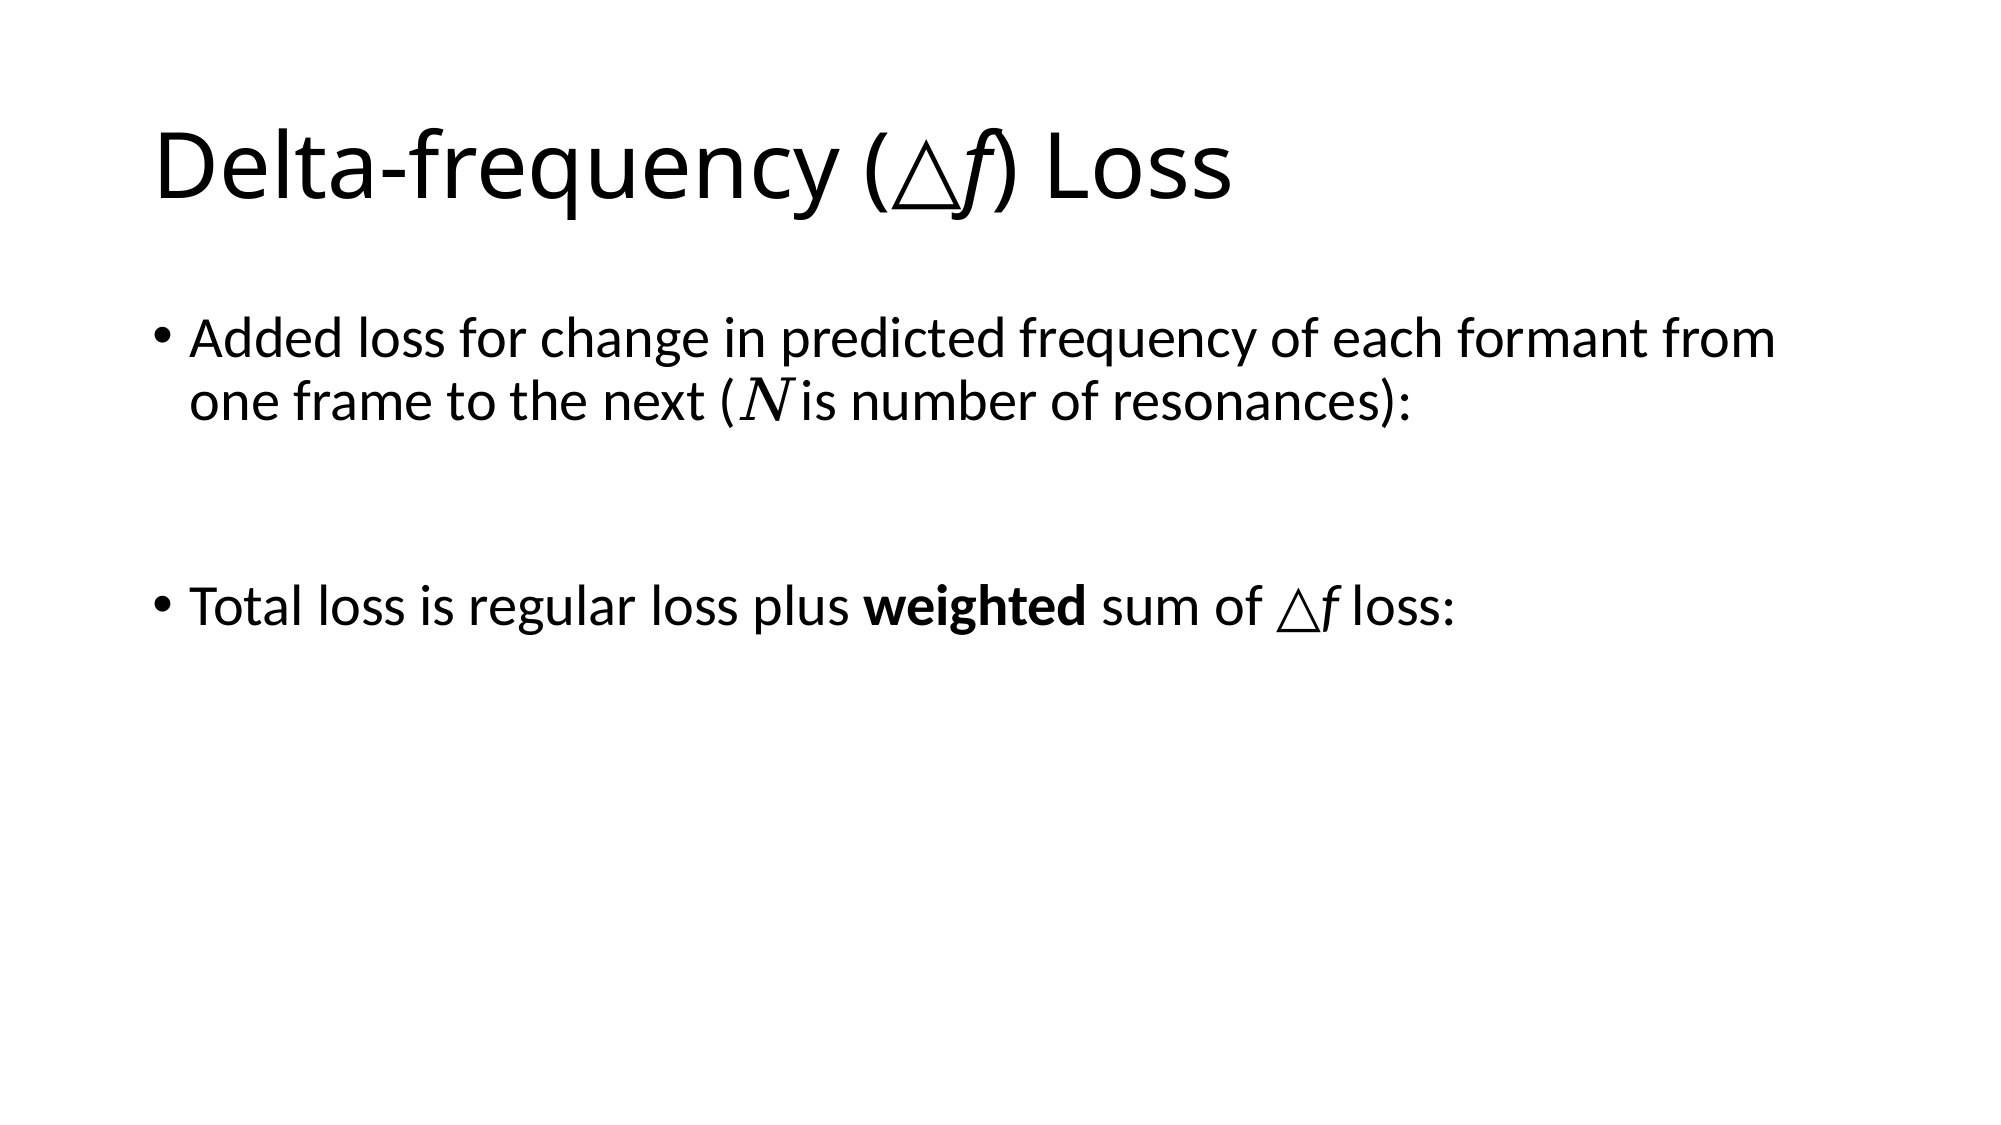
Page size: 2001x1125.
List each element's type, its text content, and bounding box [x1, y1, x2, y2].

title Delta-frequency (△f) Loss [137, 59, 1863, 278]
